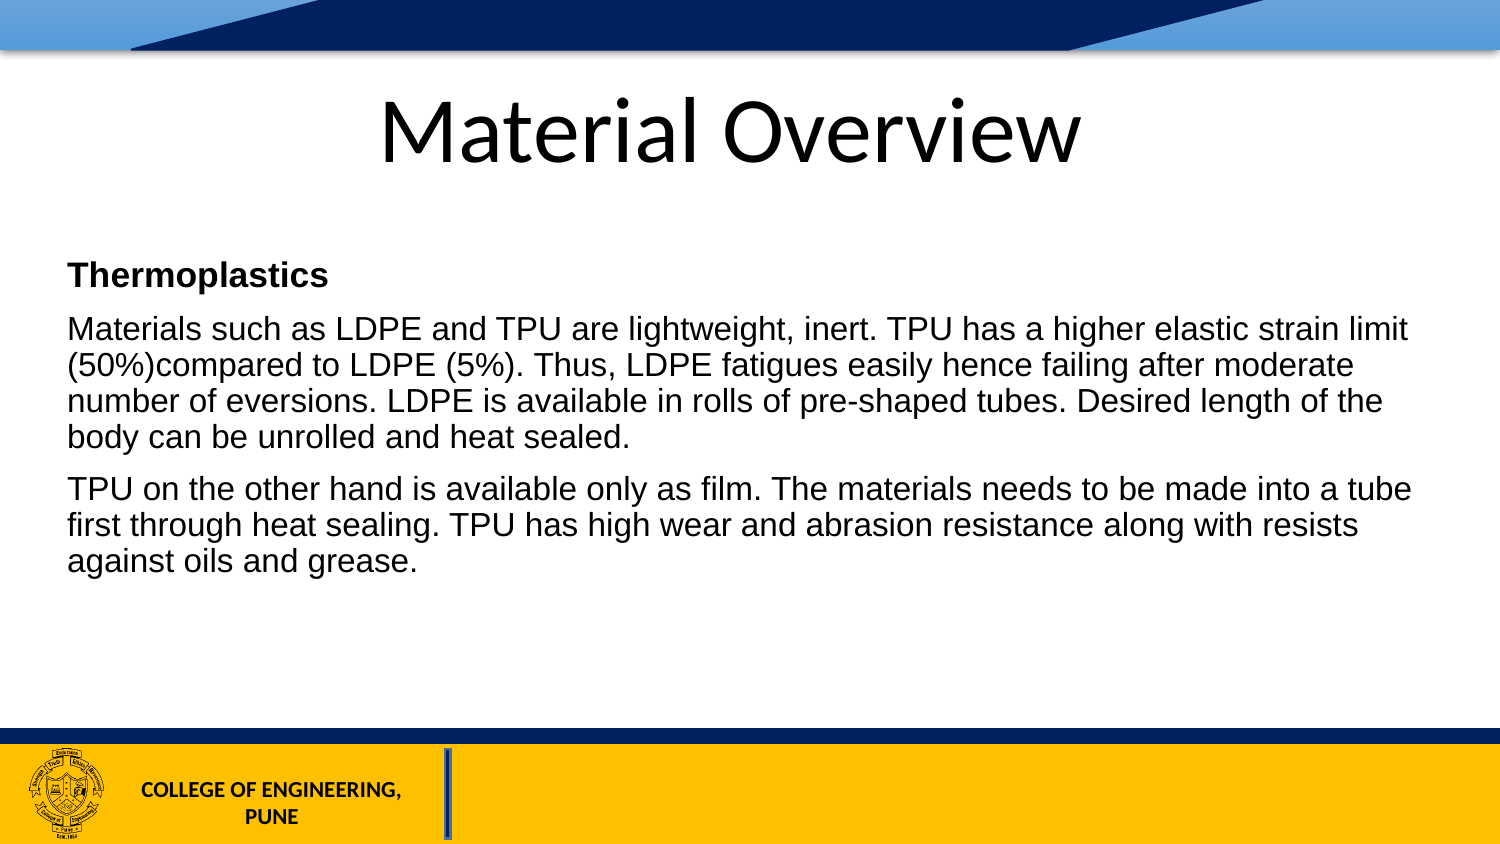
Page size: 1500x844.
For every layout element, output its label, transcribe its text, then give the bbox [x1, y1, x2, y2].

title Material Overview [168, 54, 1294, 189]
picture [29, 748, 104, 839]
subtitle Thermoplastics Materials such as LDPE and TPU are lightweight, inert. TPU has a higher elastic strain limit (50%)compared to LDPE (5%). Thus, LDPE fatigues easily hence failing after moderate number of eversions. LDPE is available in rolls of pre-shaped tubes. Desired length of the body can be unrolled and heat sealed. TPU on the other hand is available only as film. The materials needs to be made into a tube first through heat sealing. TPU has high wear and abrasion resistance along with resists against oils and grease. [55, 251, 1454, 705]
